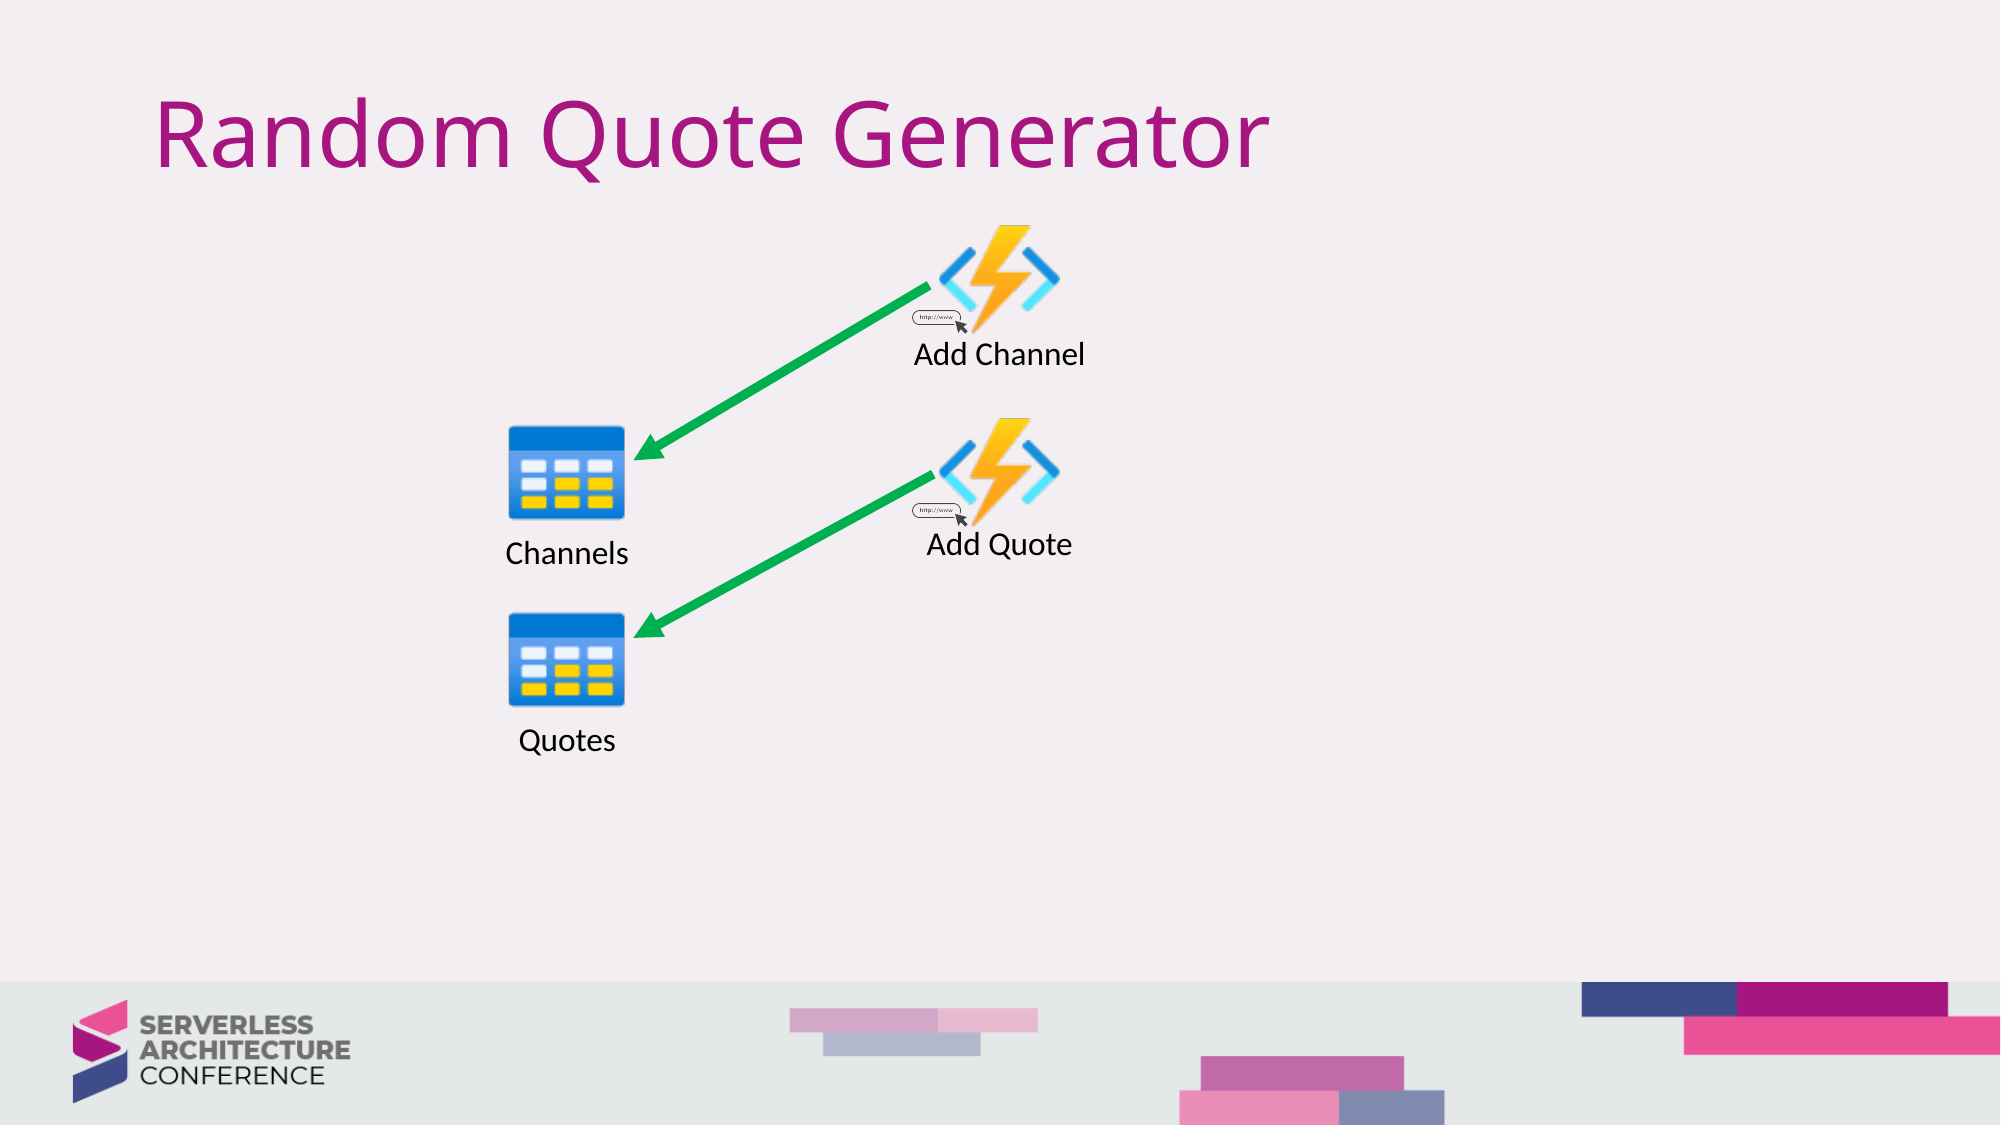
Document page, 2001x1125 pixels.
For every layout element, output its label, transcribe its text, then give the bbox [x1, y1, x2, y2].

title Random Quote Generator [137, 29, 1863, 247]
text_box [930, 412, 1090, 571]
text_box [897, 219, 1102, 381]
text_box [502, 474, 934, 767]
picture [0, 0, 2001, 1125]
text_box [490, 285, 930, 580]
